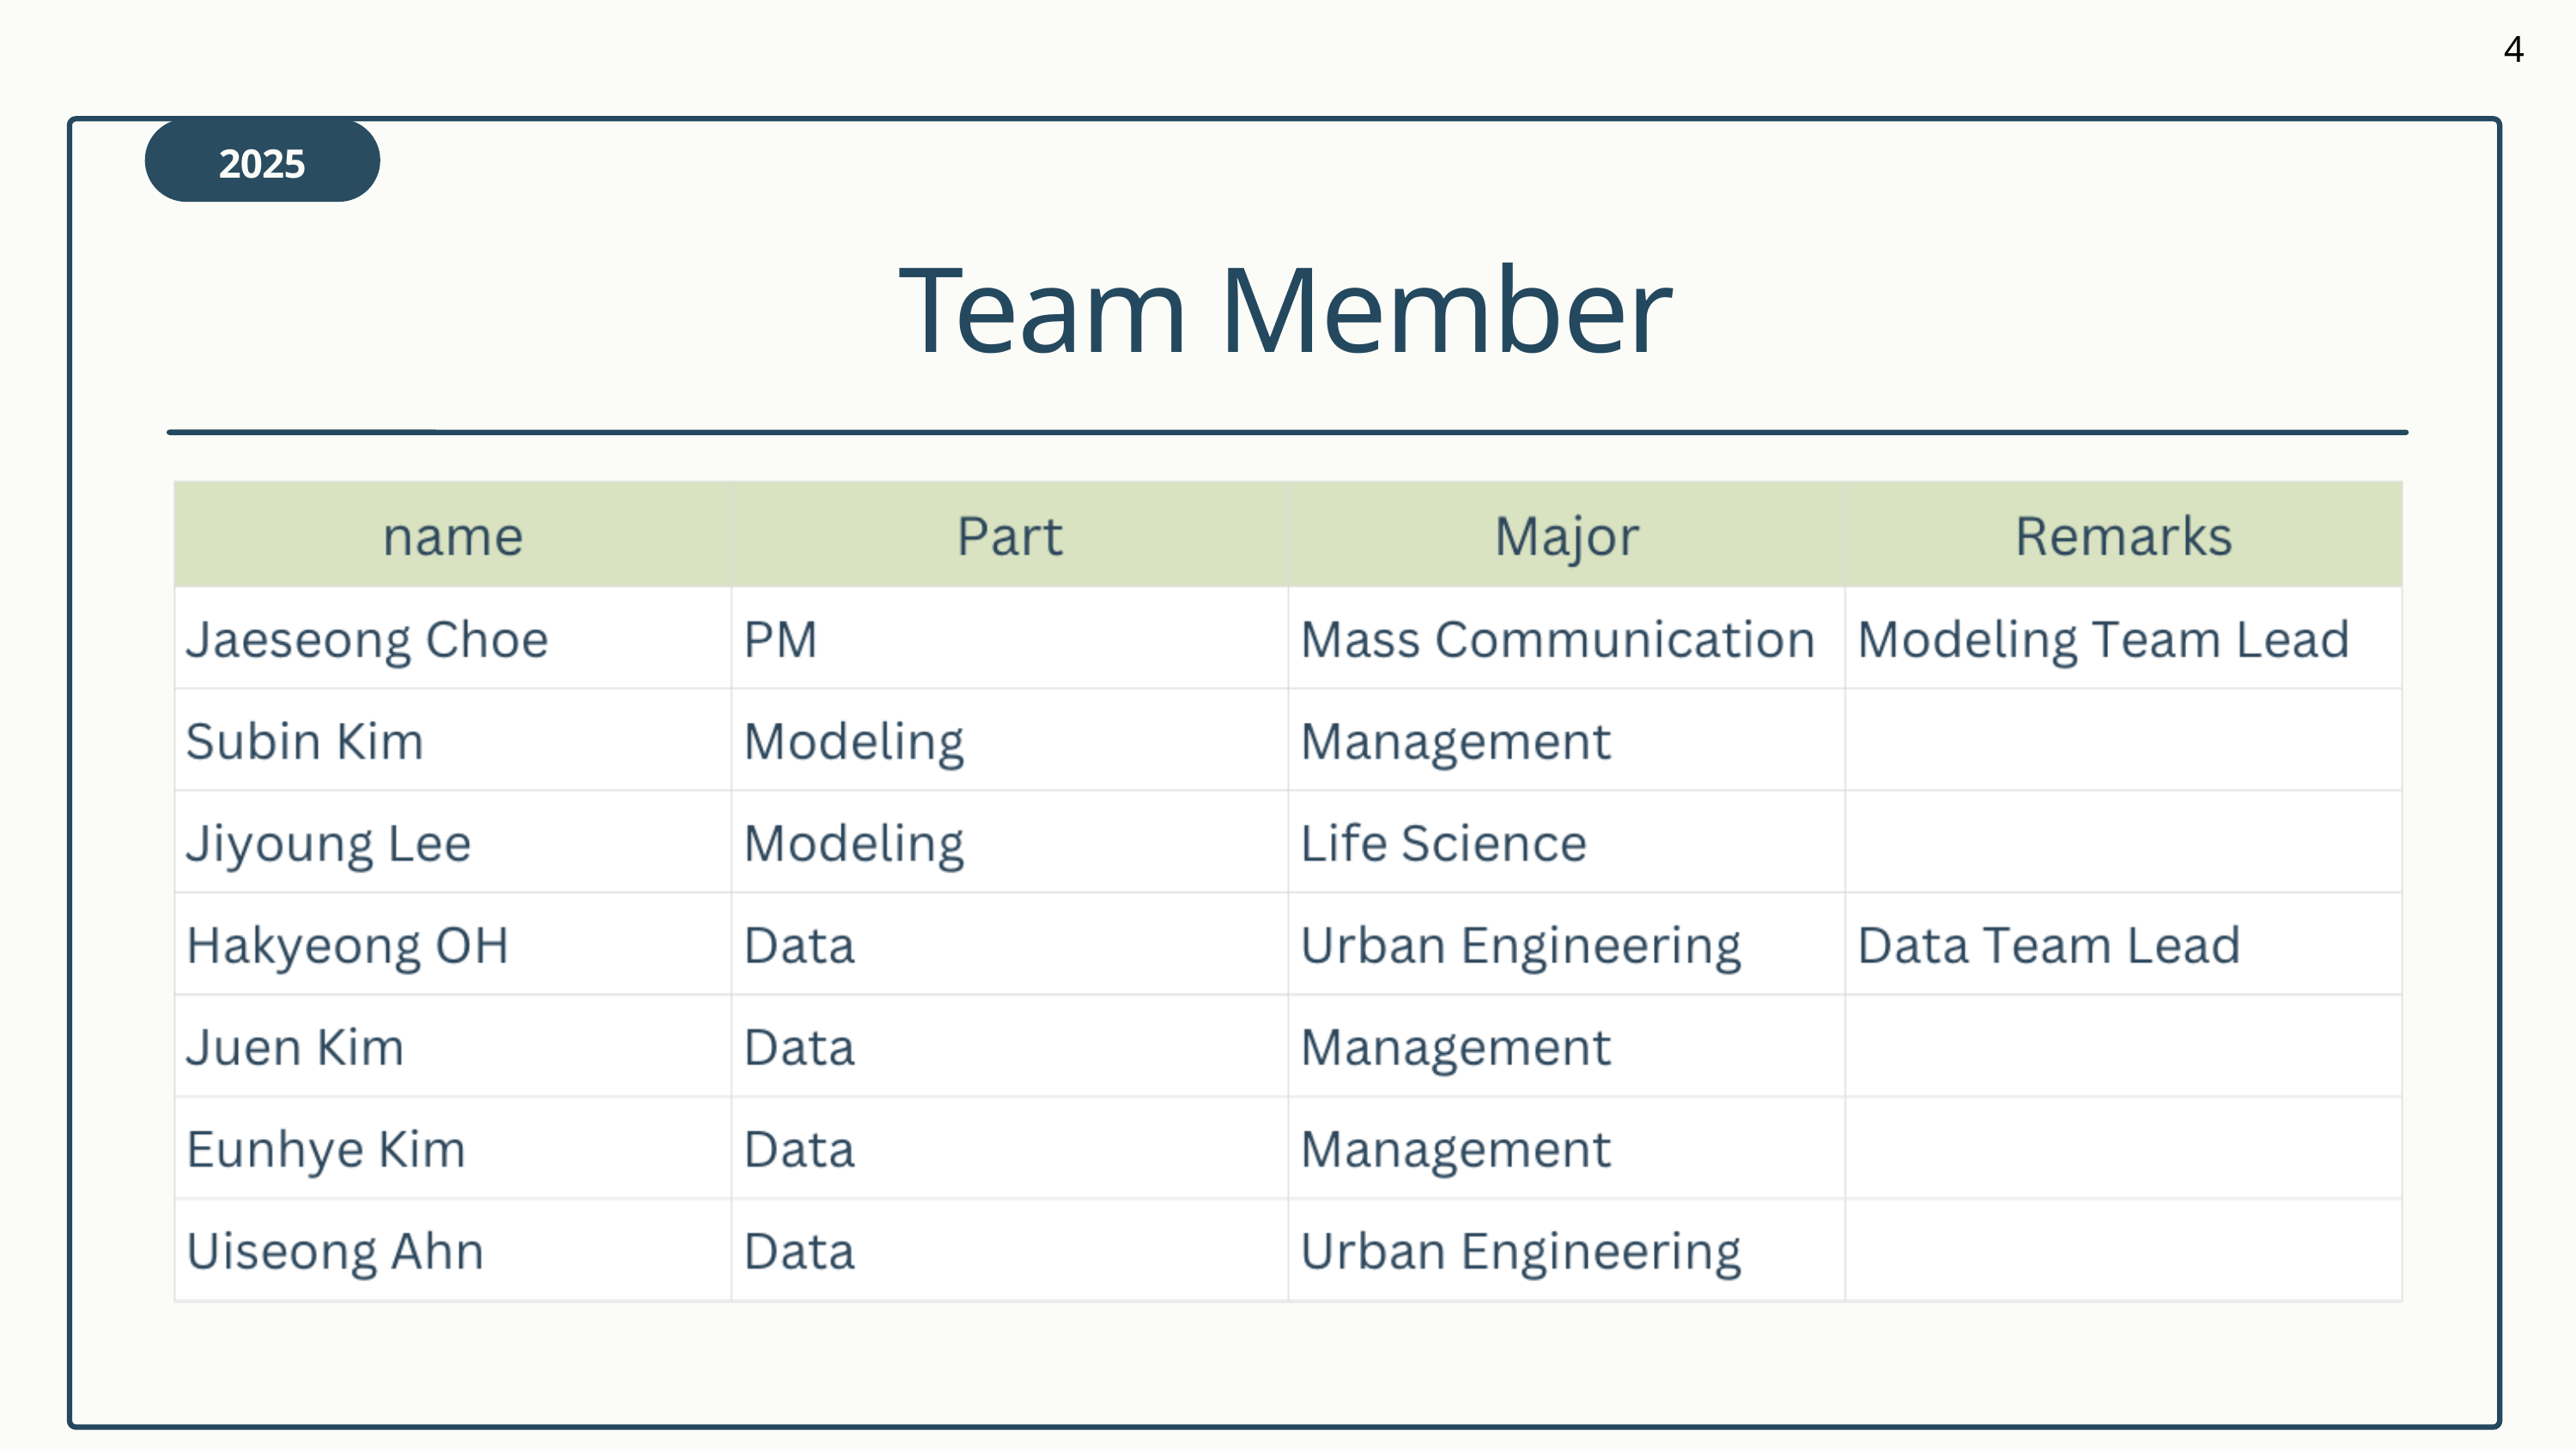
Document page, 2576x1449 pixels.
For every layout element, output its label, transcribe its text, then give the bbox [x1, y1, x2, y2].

text_box 4 [2503, 19, 2525, 70]
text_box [144, 118, 381, 203]
picture [168, 474, 2407, 1303]
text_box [69, 118, 2500, 1428]
